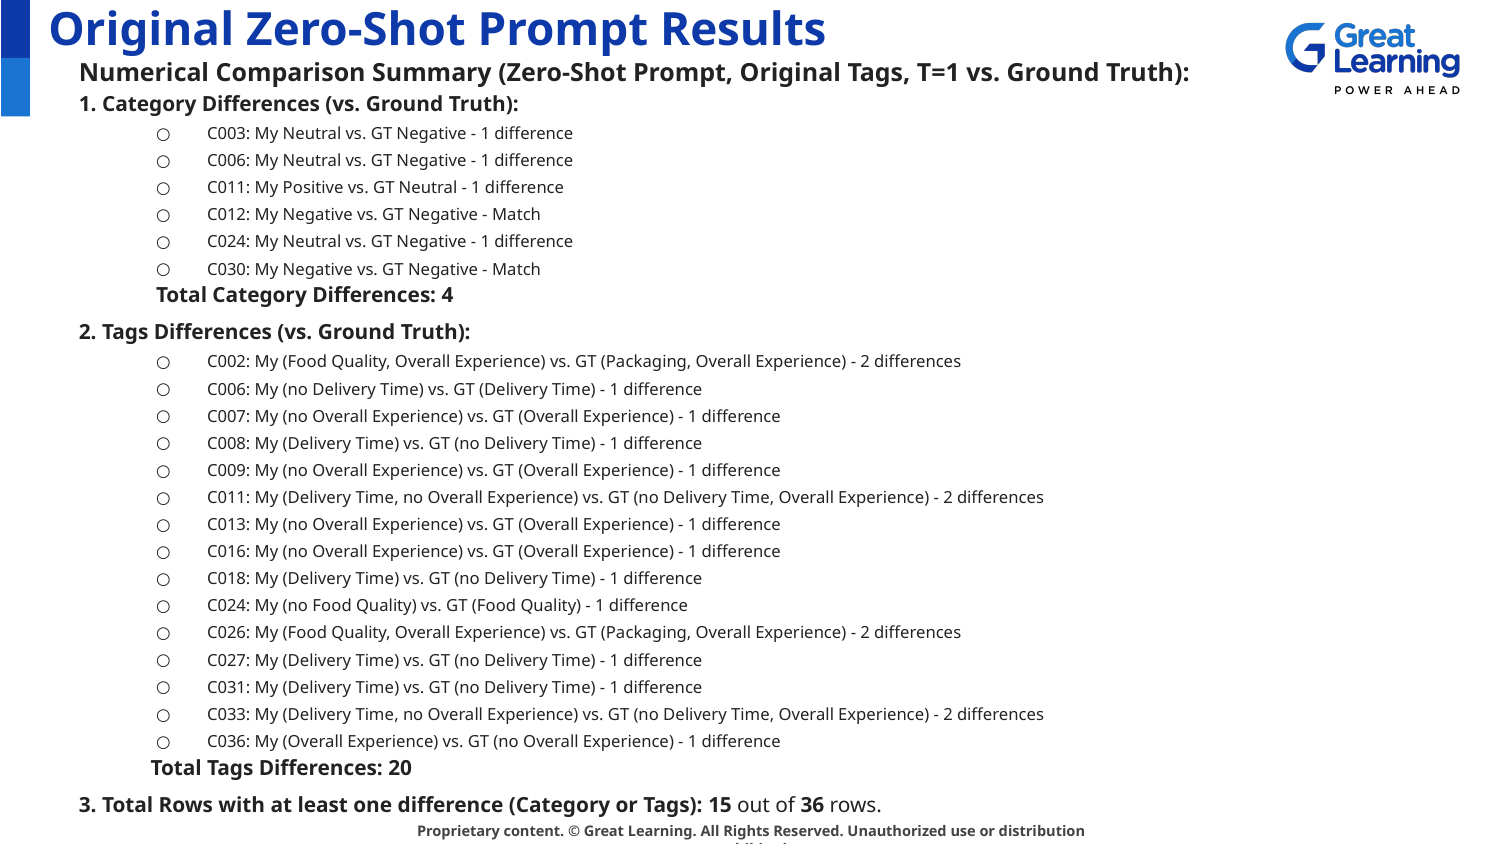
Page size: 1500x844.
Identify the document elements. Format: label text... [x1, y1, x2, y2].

picture [1431, 11, 1487, 106]
list Numerical Comparison Summary (Zero-Shot Prompt, Original Tags, T=1 vs. Ground Truth): 1. Category Differences (vs. Ground Truth): C003: My Neutral vs. GT Negative - 1 difference C006: My Neutral vs. GT Negative - 1 difference C011: My Positive vs. GT Neutral - 1 difference C012: My Negative vs. GT Negative - Match C024: My Neutral vs. GT Negative - 1 difference C030: My Negative vs. GT Negative - Match Total Category Differences: 4 2. Tags Differences (vs. Ground Truth): C002: My (Food Quality, Overall Experience) vs. GT (Packaging, Overall Experience) - 2 differences C006: My (no Delivery Time) vs. GT (Delivery Time) - 1 difference C007: My (no Overall Experience) vs. GT (Overall Experience) - 1 difference C008: My (Delivery Time) vs. GT (no Delivery Time) - 1 difference C009: My (no Overall Experience) vs. GT (Overall Experience) - 1 difference C011: My (Delivery Time, no Overall Experience) vs. GT (no Delivery Time, Overall Experience) - 2 differences C013: My (no Overall Experience) vs. GT (Overall Experience) - 1 difference C016: My (no Overall Experience) vs. GT (Overall Experience) - 1 difference C018: My (Delivery Time) vs. GT (no Delivery Time) - 1 difference C024: My (no Food Quality) vs. GT (Food Quality) - 1 difference C026: My (Food Quality, Overall Experience) vs. GT (Packaging, Overall Experience) - 2 differences C027: My (Delivery Time) vs. GT (no Delivery Time) - 1 difference C031: My (Delivery Time) vs. GT (no Delivery Time) - 1 difference C033: My (Delivery Time, no Overall Experience) vs. GT (no Delivery Time, Overall Experience) - 2 differences C036: My (Overall Experience) vs. GT (no Overall Experience) - 1 difference Total Tags Differences: 20 3. Total Rows with at least one difference (Category or Tags): 15 out of 36 rows. [42, 37, 1458, 825]
title Original Zero-Shot Prompt Results [33, 0, 1431, 79]
